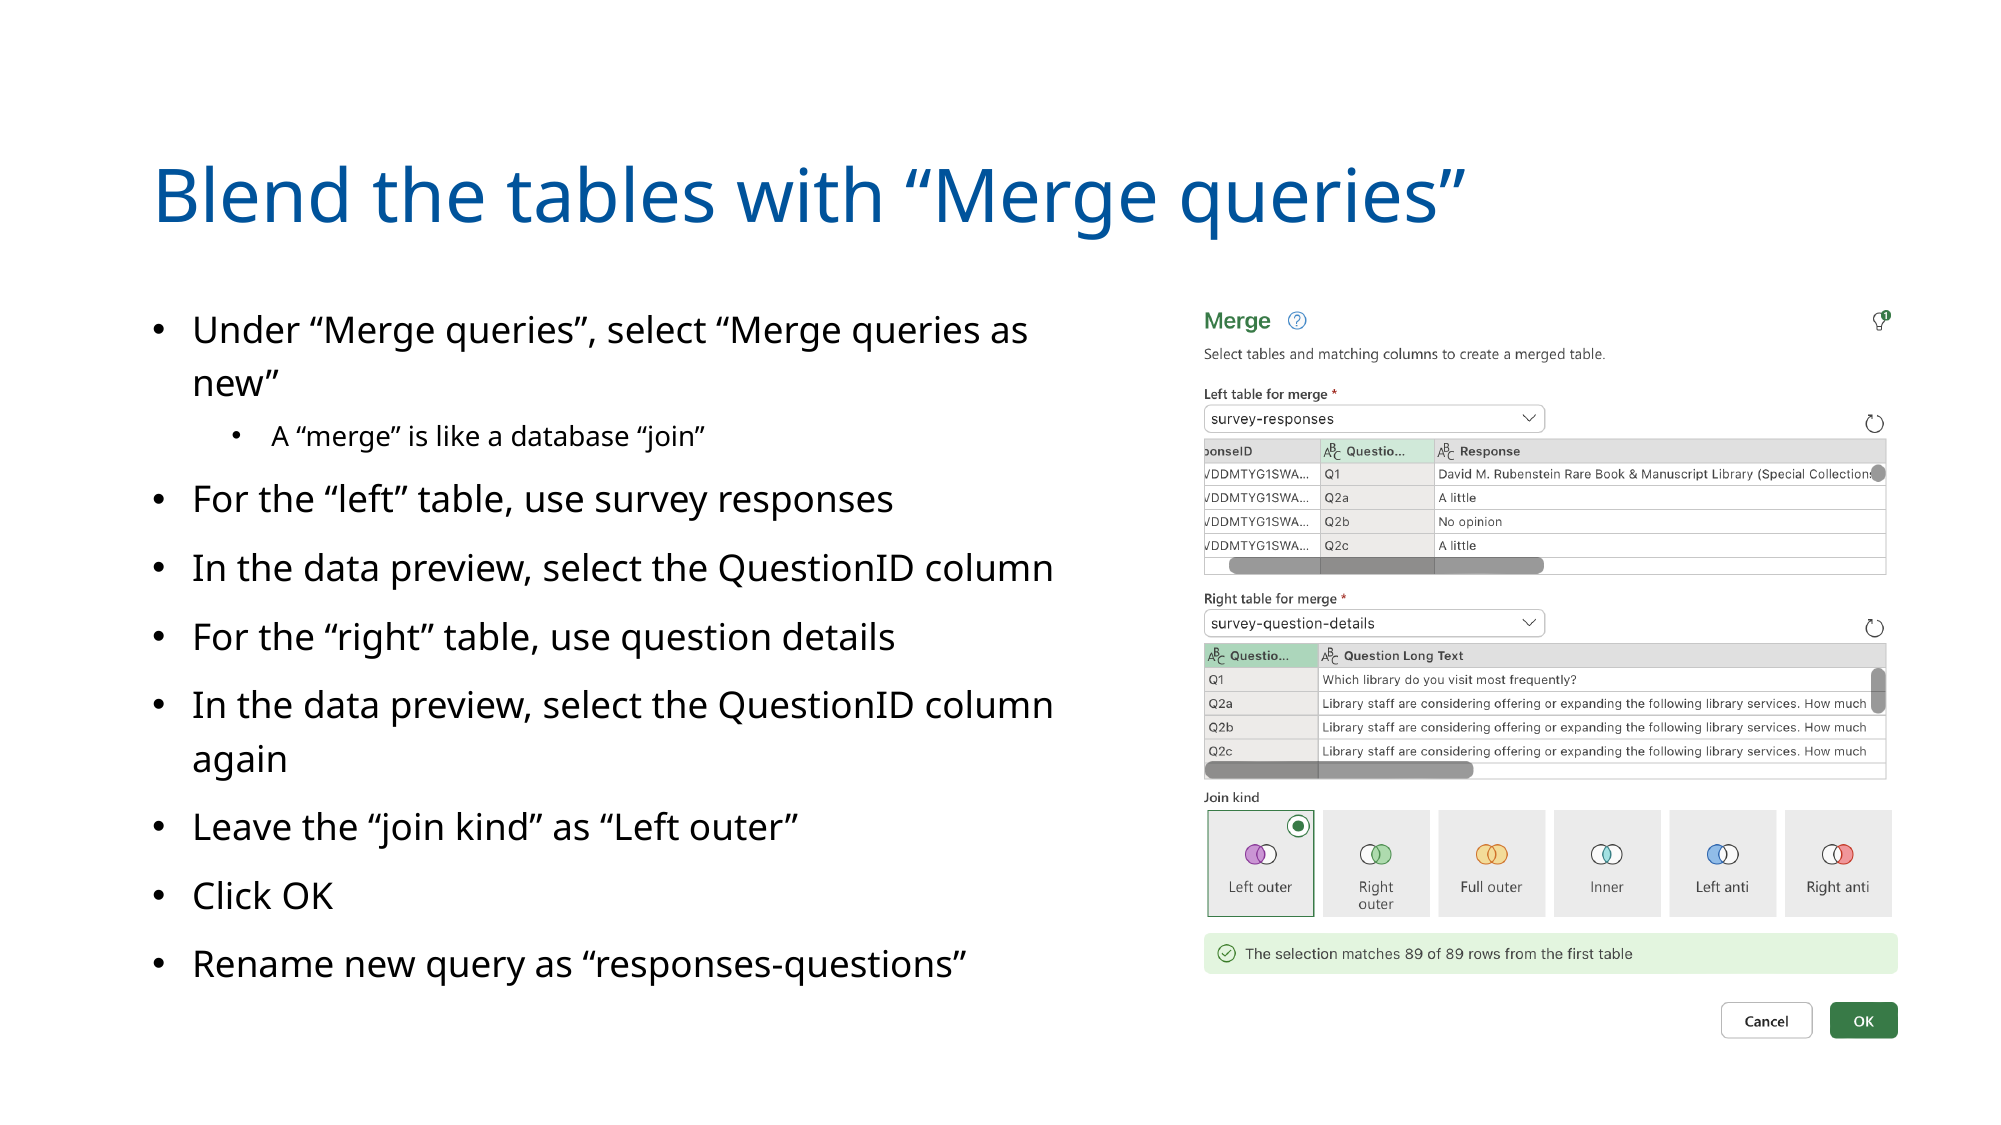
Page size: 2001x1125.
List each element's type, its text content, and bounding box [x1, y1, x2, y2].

list Under “Merge queries”, select “Merge queries as new” A “merge” is like a database “join” For the “left” table, use survey responses In the data preview, select the QuestionID column For the “right” table, use question details In the data preview, select the QuestionID column again Leave the “join kind” as “Left outer” Click OK Rename new query as “responses-questions” [137, 290, 1080, 1014]
picture [1182, 289, 1916, 1050]
title Blend the tables with “Merge queries” [137, 149, 1863, 246]
